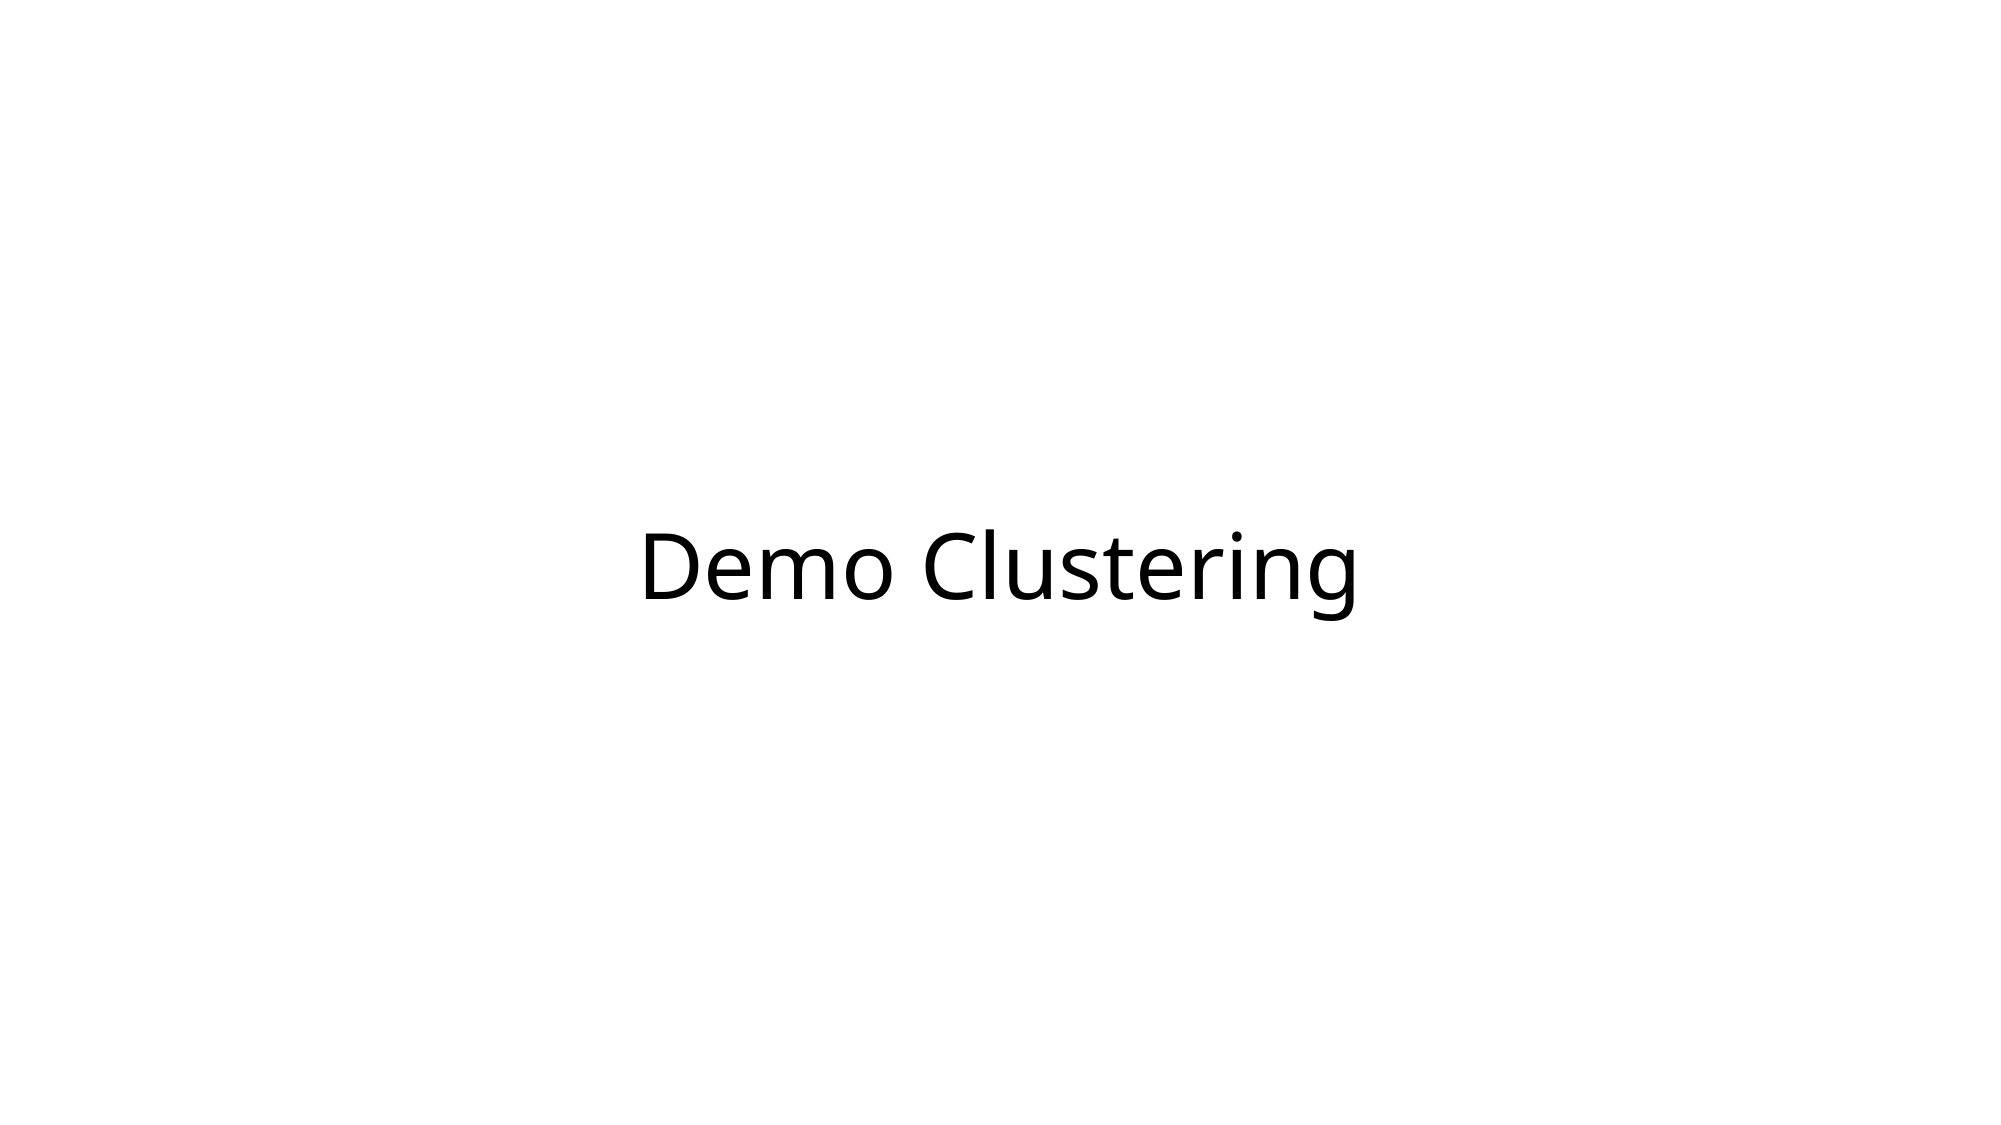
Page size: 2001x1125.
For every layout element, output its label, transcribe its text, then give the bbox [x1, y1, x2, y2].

title Demo Clustering [82, 506, 1918, 619]
